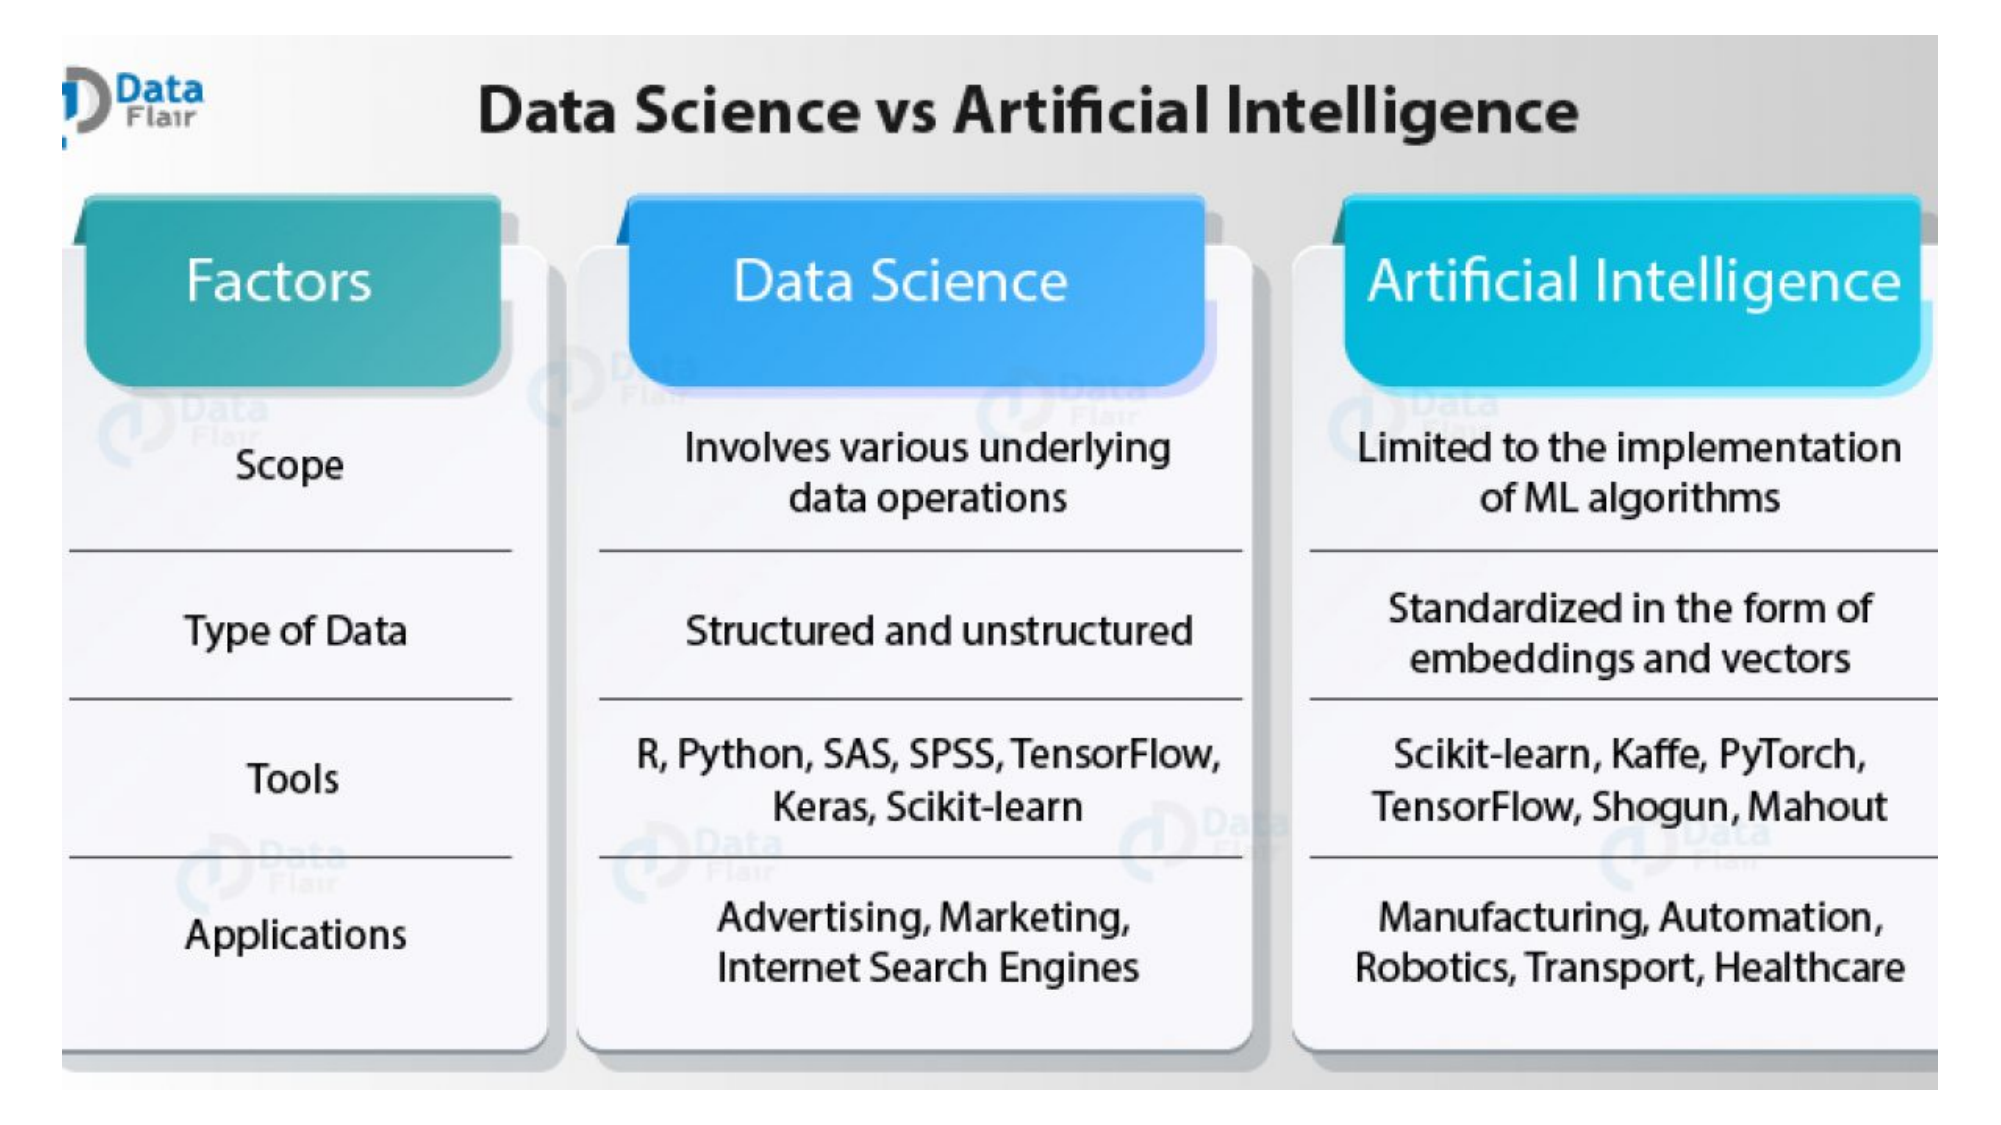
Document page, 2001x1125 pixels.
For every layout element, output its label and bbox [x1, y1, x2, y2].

picture [62, 35, 1938, 1090]
